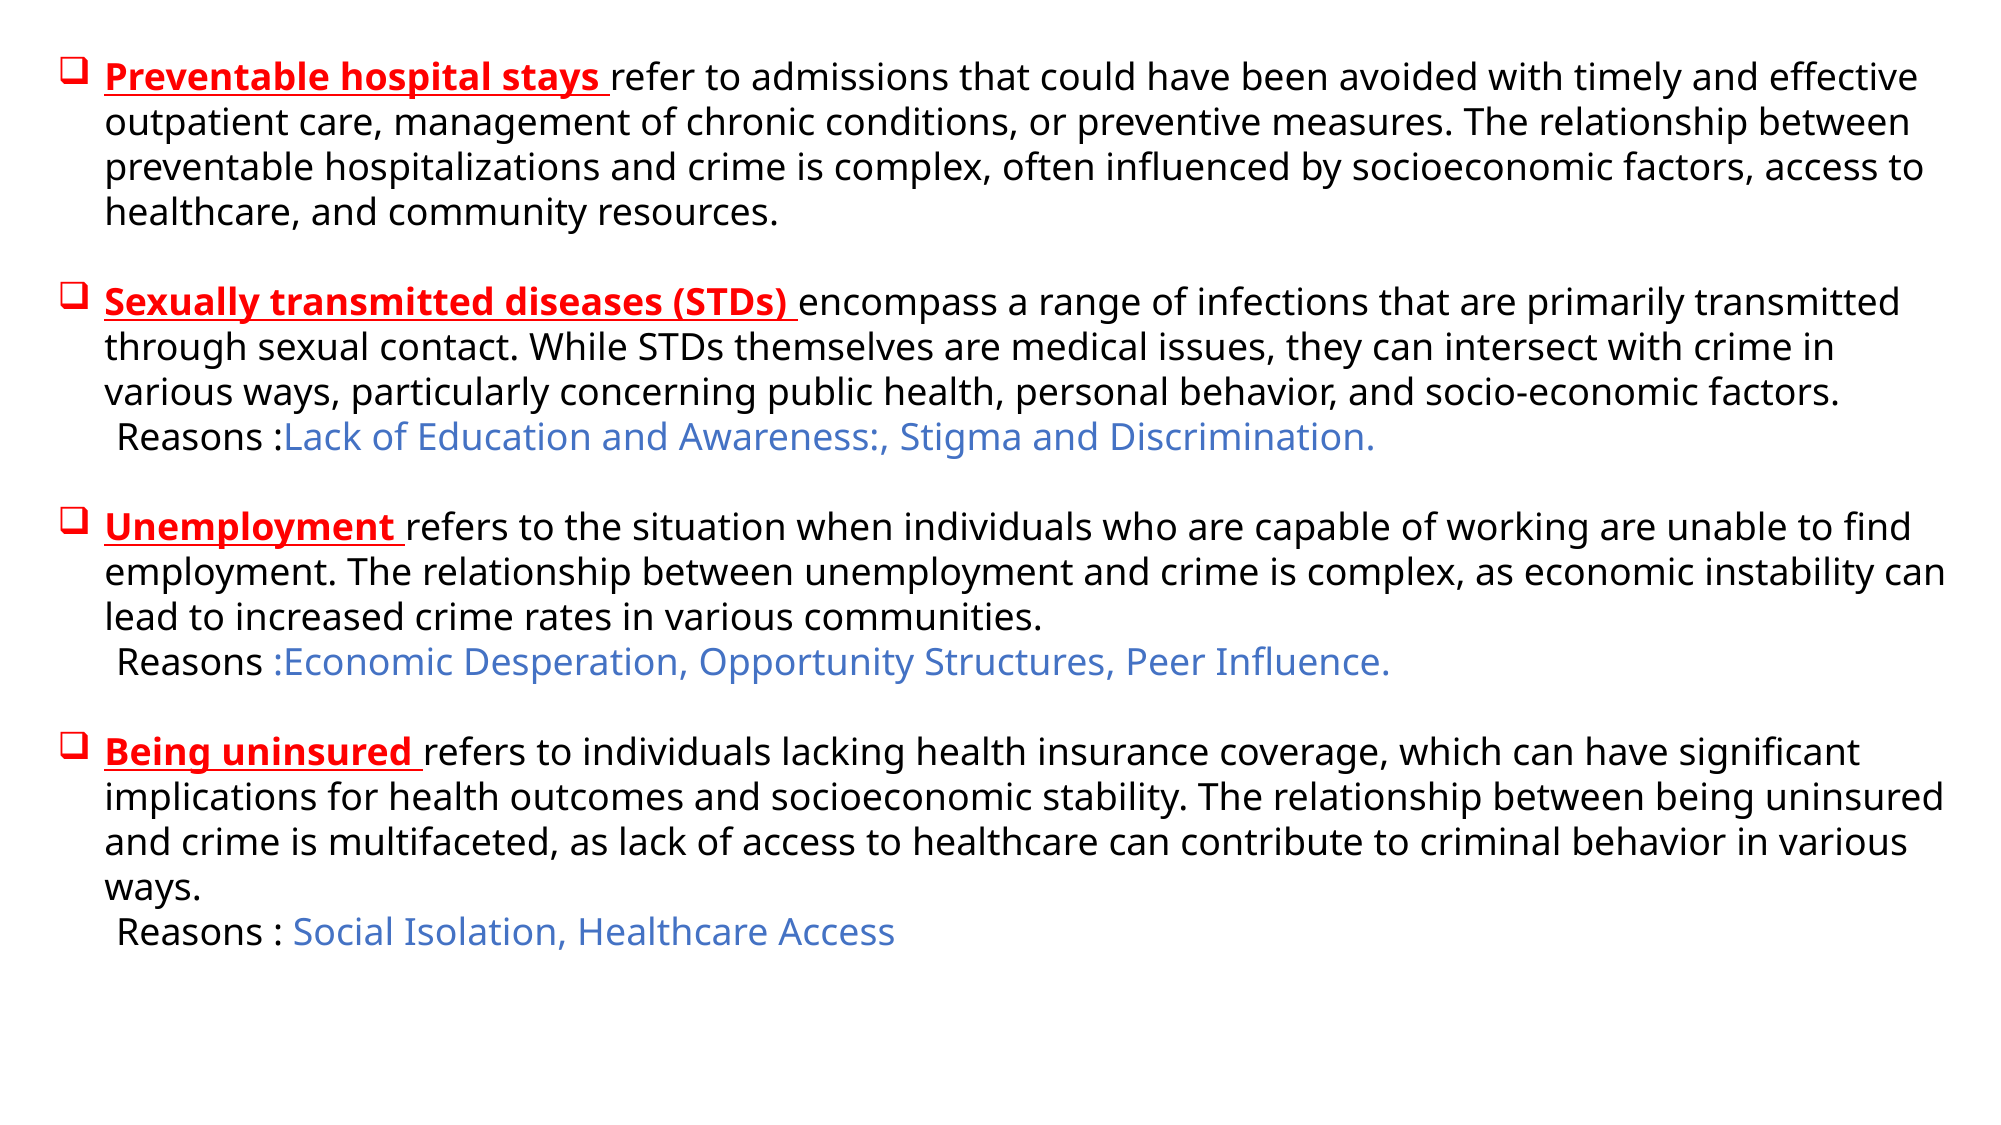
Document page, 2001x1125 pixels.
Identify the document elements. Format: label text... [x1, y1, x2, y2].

text_box Preventable hospital stays refer to admissions that could have been avoided with timely and effective outpatient care, management of chronic conditions, or preventive measures. The relationship between preventable hospitalizations and crime is complex, often influenced by socioeconomic factors, access to healthcare, and community resources. Sexually transmitted diseases (STDs) encompass a range of infections that are primarily transmitted through sexual contact. While STDs themselves are medical issues, they can intersect with crime in various ways, particularly concerning public health, personal behavior, and socio-economic factors. Reasons :Lack of Education and Awareness:, Stigma and Discrimination. Unemployment refers to the situation when individuals who are capable of working are unable to find employment. The relationship between unemployment and crime is complex, as economic instability can lead to increased crime rates in various communities. Reasons :Economic Desperation, Opportunity Structures, Peer Influence. Being uninsured refers to individuals lacking health insurance coverage, which can have significant implications for health outcomes and socioeconomic stability. The relationship between being uninsured and crime is multifaceted, as lack of access to healthcare can contribute to criminal behavior in various ways. Reasons : Social Isolation, Healthcare Access [42, 45, 1984, 1125]
